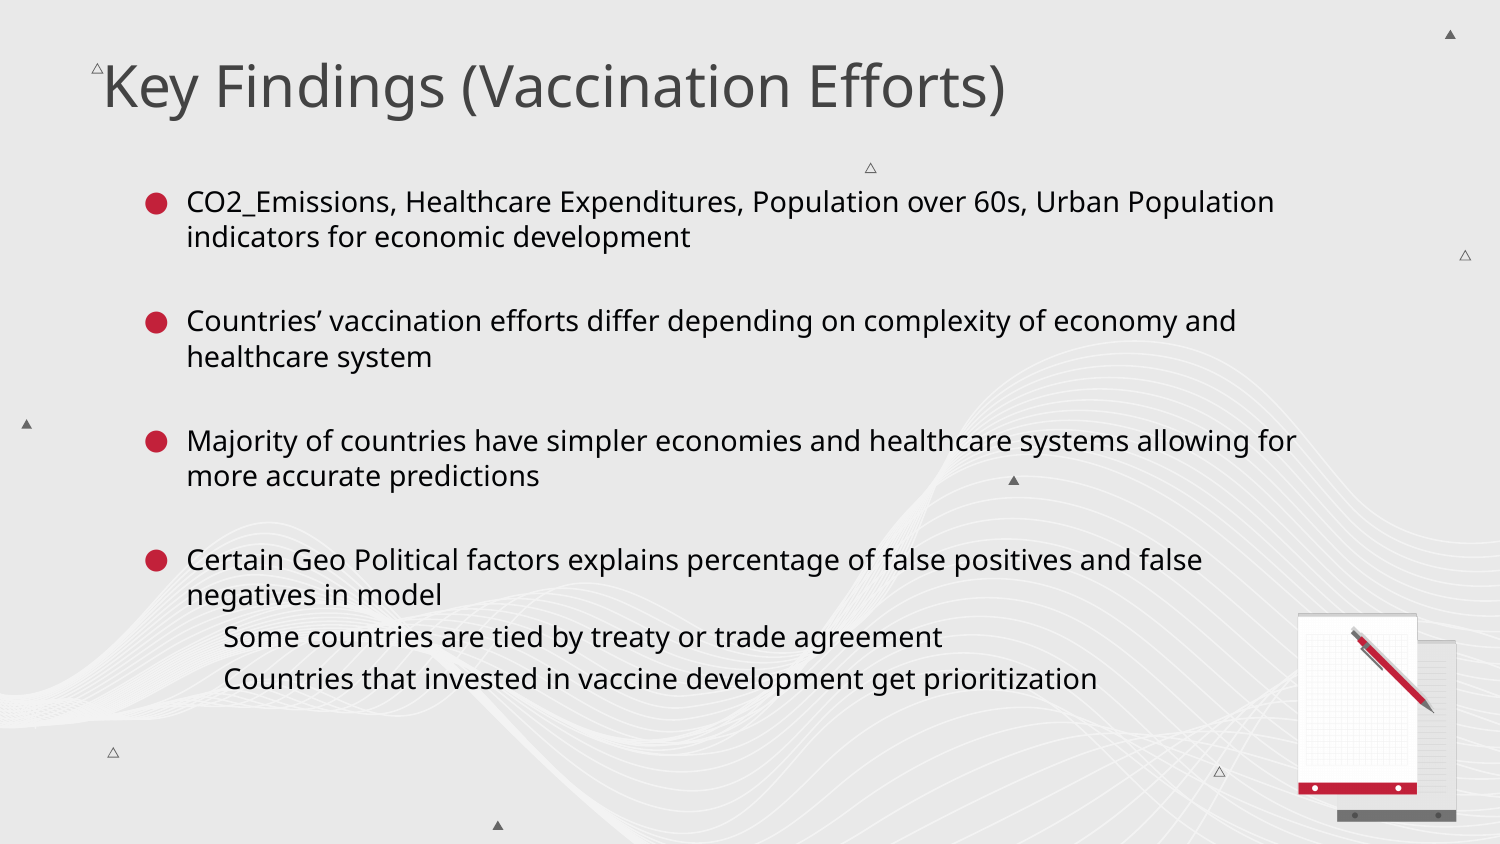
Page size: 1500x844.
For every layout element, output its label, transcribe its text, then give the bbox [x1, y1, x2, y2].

picture [1250, 590, 1500, 844]
text_box CO2_Emissions, Healthcare Expenditures, Population over 60s, Urban Population indicators for economic development Countries’ vaccination efforts differ depending on complexity of economy and healthcare system Majority of countries have simpler economies and healthcare systems allowing for more accurate predictions Certain Geo Political factors explains percentage of false positives and false negatives in model Some countries are tied by treaty or trade agreement Countries that invested in vaccine development get prioritization [122, 184, 1311, 698]
title Key Findings (Vaccination Efforts) [102, 37, 1366, 132]
